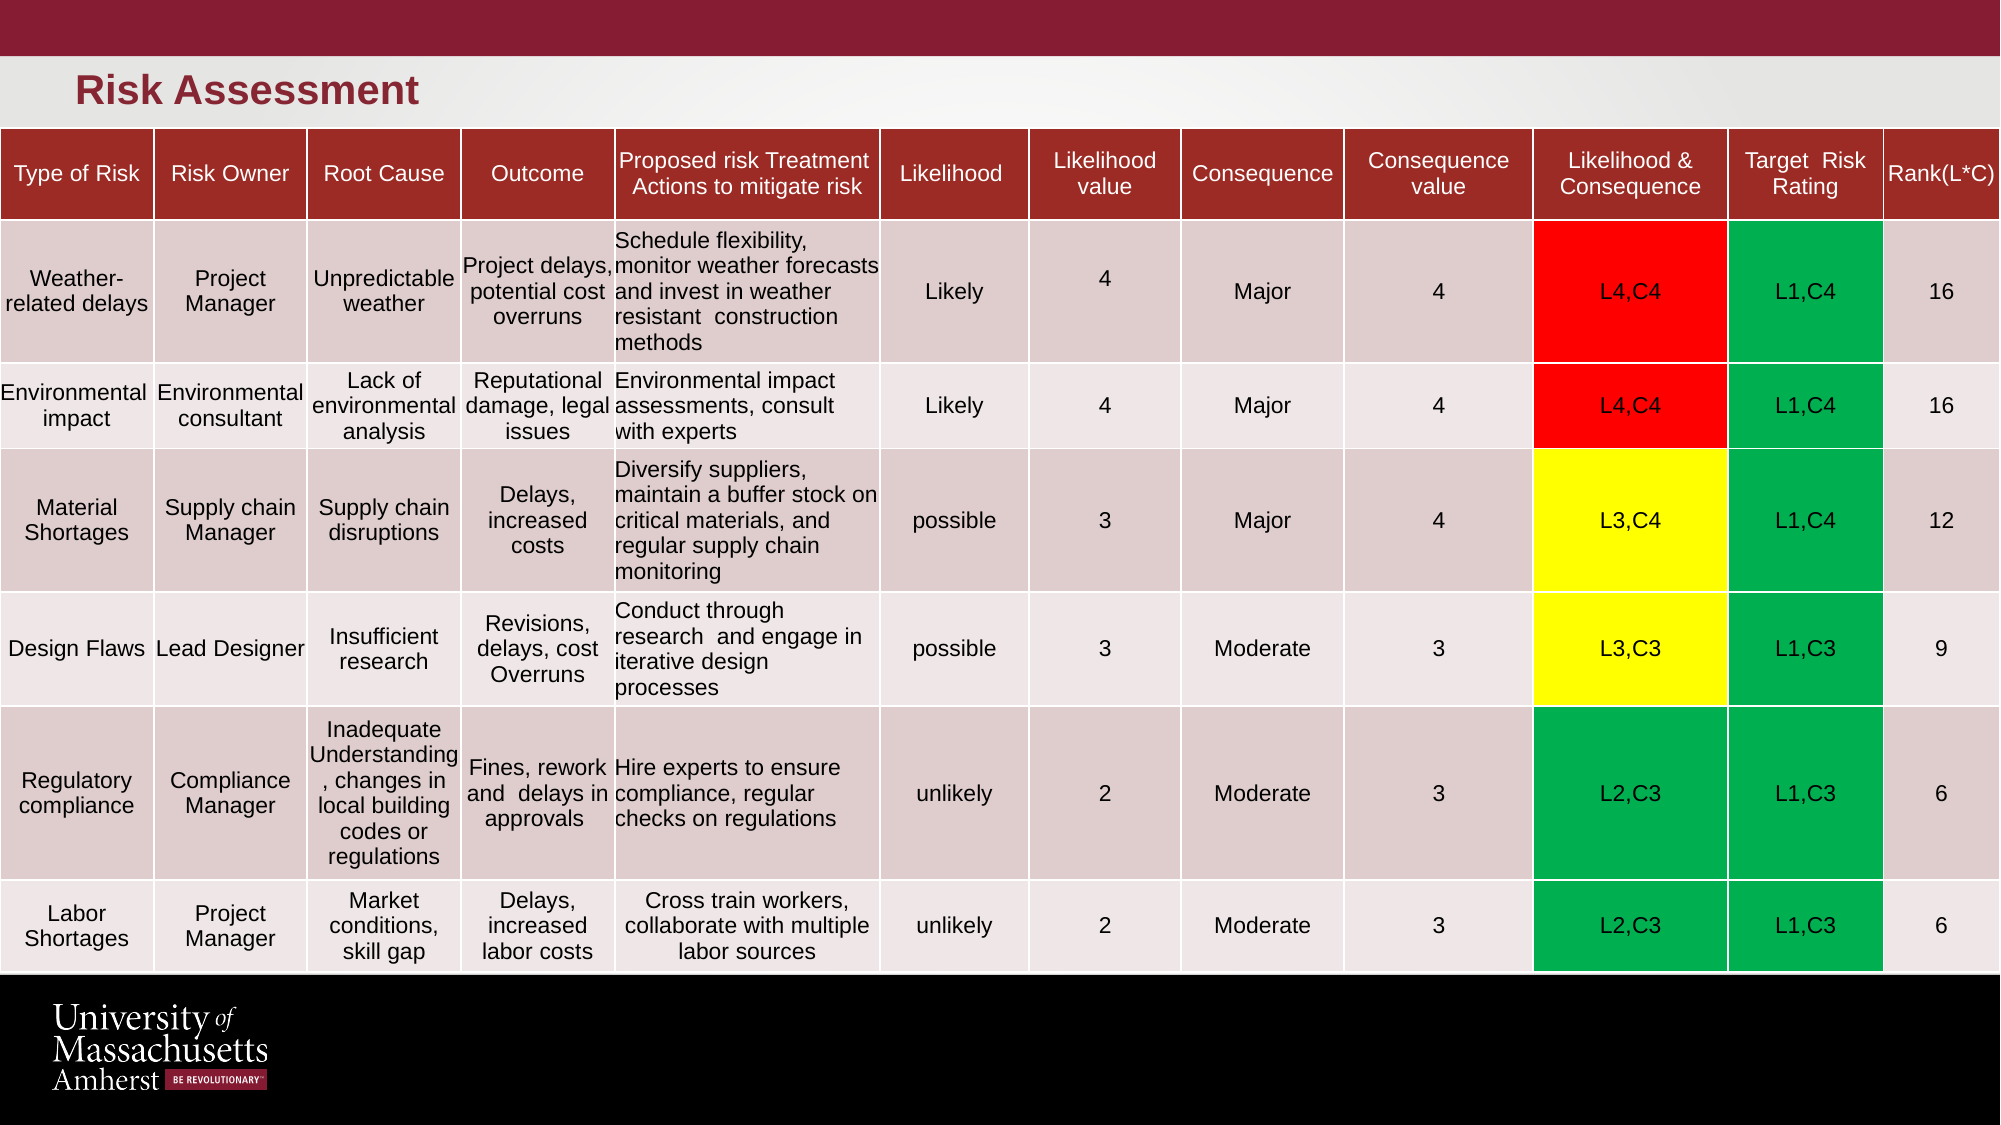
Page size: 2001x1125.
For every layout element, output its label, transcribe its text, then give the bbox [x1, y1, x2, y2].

table_cell 3 [1030, 593, 1180, 705]
table_cell Environmental consultant [155, 364, 306, 448]
table_cell L4,C4 [1534, 221, 1727, 362]
table_cell Design Flaws [1, 593, 153, 705]
table_cell Hire experts to ensure compliance, regular checks on regulations [616, 707, 879, 879]
table_cell Unpredictable weather [308, 221, 460, 362]
table_cell L1,C3 [1729, 881, 1883, 971]
table_cell 2 [1030, 707, 1180, 879]
table_cell 3 [1345, 707, 1532, 879]
table_cell Likely [881, 364, 1028, 448]
table_header Target Risk Rating [1729, 129, 1883, 219]
table_cell 4 [1030, 221, 1180, 362]
table_cell L4,C4 [1534, 364, 1727, 448]
table_cell unlikely [881, 707, 1028, 879]
table_cell Schedule flexibility, monitor weather forecasts and invest in weather resistant construction methods [616, 221, 879, 362]
table_cell Likely [881, 221, 1028, 362]
table_cell Market conditions, skill gap [308, 881, 460, 971]
table_cell L3,C4 [1534, 449, 1727, 591]
table_cell Delays, increased costs [462, 449, 614, 591]
table_cell L3,C3 [1534, 593, 1727, 705]
table_cell Lead Designer [155, 593, 306, 705]
table_cell Regulatory compliance [1, 707, 153, 879]
table_cell Delays, increased labor costs [462, 881, 614, 971]
table_cell Project Manager [155, 221, 306, 362]
table_cell Compliance Manager [155, 707, 306, 879]
table_cell Weather-related delays [1, 221, 153, 362]
table_header Proposed risk Treatment Actions to mitigate risk [616, 129, 879, 219]
table_cell Project Manager [155, 881, 306, 971]
table_cell 3 [1030, 449, 1180, 591]
table_cell L1,C4 [1729, 449, 1883, 591]
table_cell L2,C3 [1534, 707, 1727, 879]
table_header Risk Owner [155, 129, 306, 219]
table_cell Insufficient research [308, 593, 460, 705]
table_header Root Cause [308, 129, 460, 219]
table_header Likelihood value [1030, 129, 1180, 219]
table_cell 4 [1345, 221, 1532, 362]
table_header Likelihood & Consequence [1534, 129, 1727, 219]
table_cell Major [1182, 449, 1343, 591]
table_cell Inadequate Understanding, changes in local building codes or regulations [308, 707, 460, 879]
table_cell L1,C3 [1729, 593, 1883, 705]
table_cell L1,C4 [1729, 221, 1883, 362]
table_cell Major [1182, 221, 1343, 362]
table_cell 6 [1884, 707, 1999, 879]
table_cell 4 [1030, 364, 1180, 448]
table_cell Revisions, delays, cost Overruns [462, 593, 614, 705]
title Risk Assessment [15, 60, 1816, 127]
table_header Rank(L*C) [1884, 129, 1999, 219]
table_cell 16 [1884, 364, 1999, 448]
table_cell Environmental impact [1, 364, 153, 448]
table_cell Reputational damage, legal issues [462, 364, 614, 448]
table_cell 4 [1345, 449, 1532, 591]
table_cell 3 [1345, 593, 1532, 705]
table_cell Major [1182, 364, 1343, 448]
table_cell L2,C3 [1534, 881, 1727, 971]
table_cell Labor Shortages [1, 881, 153, 971]
table_cell Supply chain disruptions [308, 449, 460, 591]
table_cell Moderate [1182, 881, 1343, 971]
table_cell 16 [1884, 221, 1999, 362]
table_cell 3 [1345, 881, 1532, 971]
table_cell 2 [1030, 881, 1180, 971]
table_header Outcome [462, 129, 614, 219]
table_header Type of Risk [1, 129, 153, 219]
table_cell Moderate [1182, 707, 1343, 879]
table_cell 6 [1884, 881, 1999, 971]
table_cell Fines, rework and delays in approvals [462, 707, 614, 879]
table_cell Project delays, potential cost overruns [462, 221, 614, 362]
table_header Likelihood [881, 129, 1028, 219]
table_cell 4 [1345, 364, 1532, 448]
table_header Consequence value [1345, 129, 1532, 219]
table_cell possible [881, 449, 1028, 591]
table_cell Diversify suppliers, maintain a buffer stock on critical materials, and regular supply chain monitoring [616, 449, 879, 591]
table_cell 12 [1884, 449, 1999, 591]
table_cell Cross train workers, collaborate with multiple labor sources [616, 881, 879, 971]
table_cell Environmental impact assessments, consult with experts [616, 364, 879, 448]
table_cell L1,C3 [1729, 707, 1883, 879]
table_cell possible [881, 593, 1028, 705]
table_header Consequence [1182, 129, 1343, 219]
table_cell Material Shortages [1, 449, 153, 591]
picture [52, 1004, 267, 1090]
table_cell unlikely [881, 881, 1028, 971]
table_cell Moderate [1182, 593, 1343, 705]
table_cell Lack of environmental analysis [308, 364, 460, 448]
table_cell Conduct through research and engage in iterative design processes [616, 593, 879, 705]
table_cell 9 [1884, 593, 1999, 705]
table_cell L1,C4 [1729, 364, 1883, 448]
table_cell Supply chain Manager [155, 449, 306, 591]
